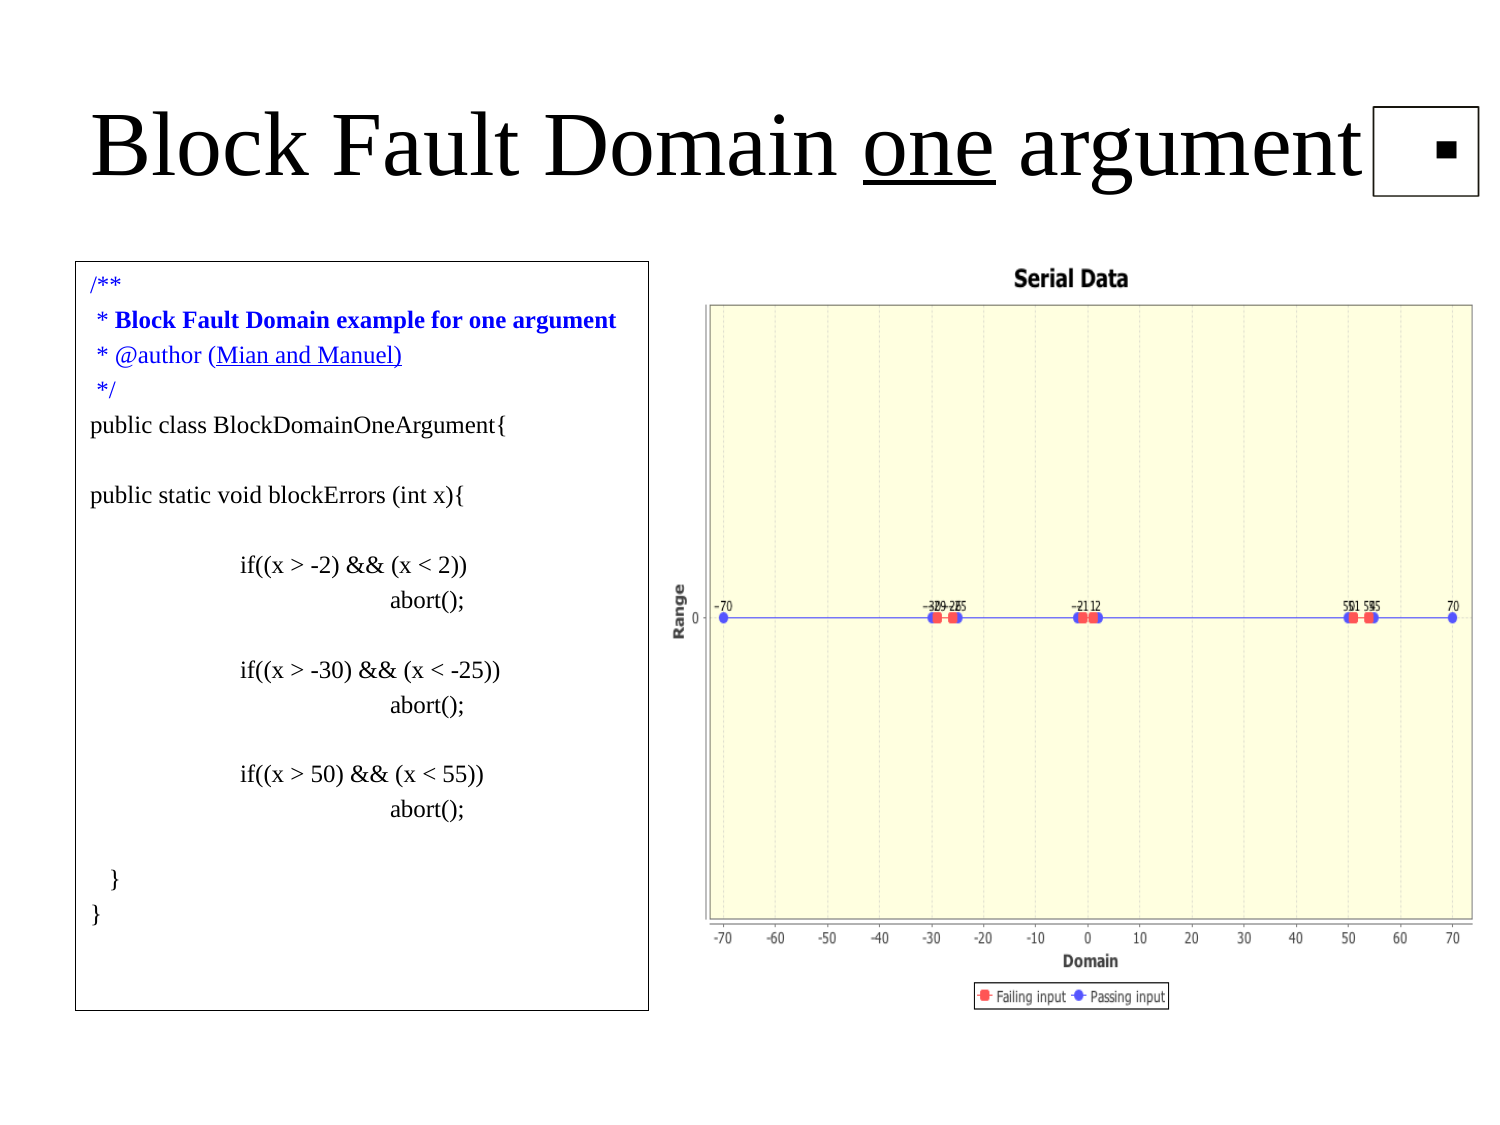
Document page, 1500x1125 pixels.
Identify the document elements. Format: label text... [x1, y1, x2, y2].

text_box /** * Block Fault Domain example for one argument * @author (Mian and Manuel) */ public class BlockDomainOneArgument{ public static void blockErrors (int x){ if((x > -2) && (x < 2)) abort(); if((x > -30) && (x < -25)) abort(); if((x > 50) && (x < 55)) abort(); } } [75, 261, 649, 1011]
picture [1366, 103, 1484, 201]
title Block Fault Domain one argument [75, 45, 1425, 233]
picture [658, 260, 1484, 1012]
